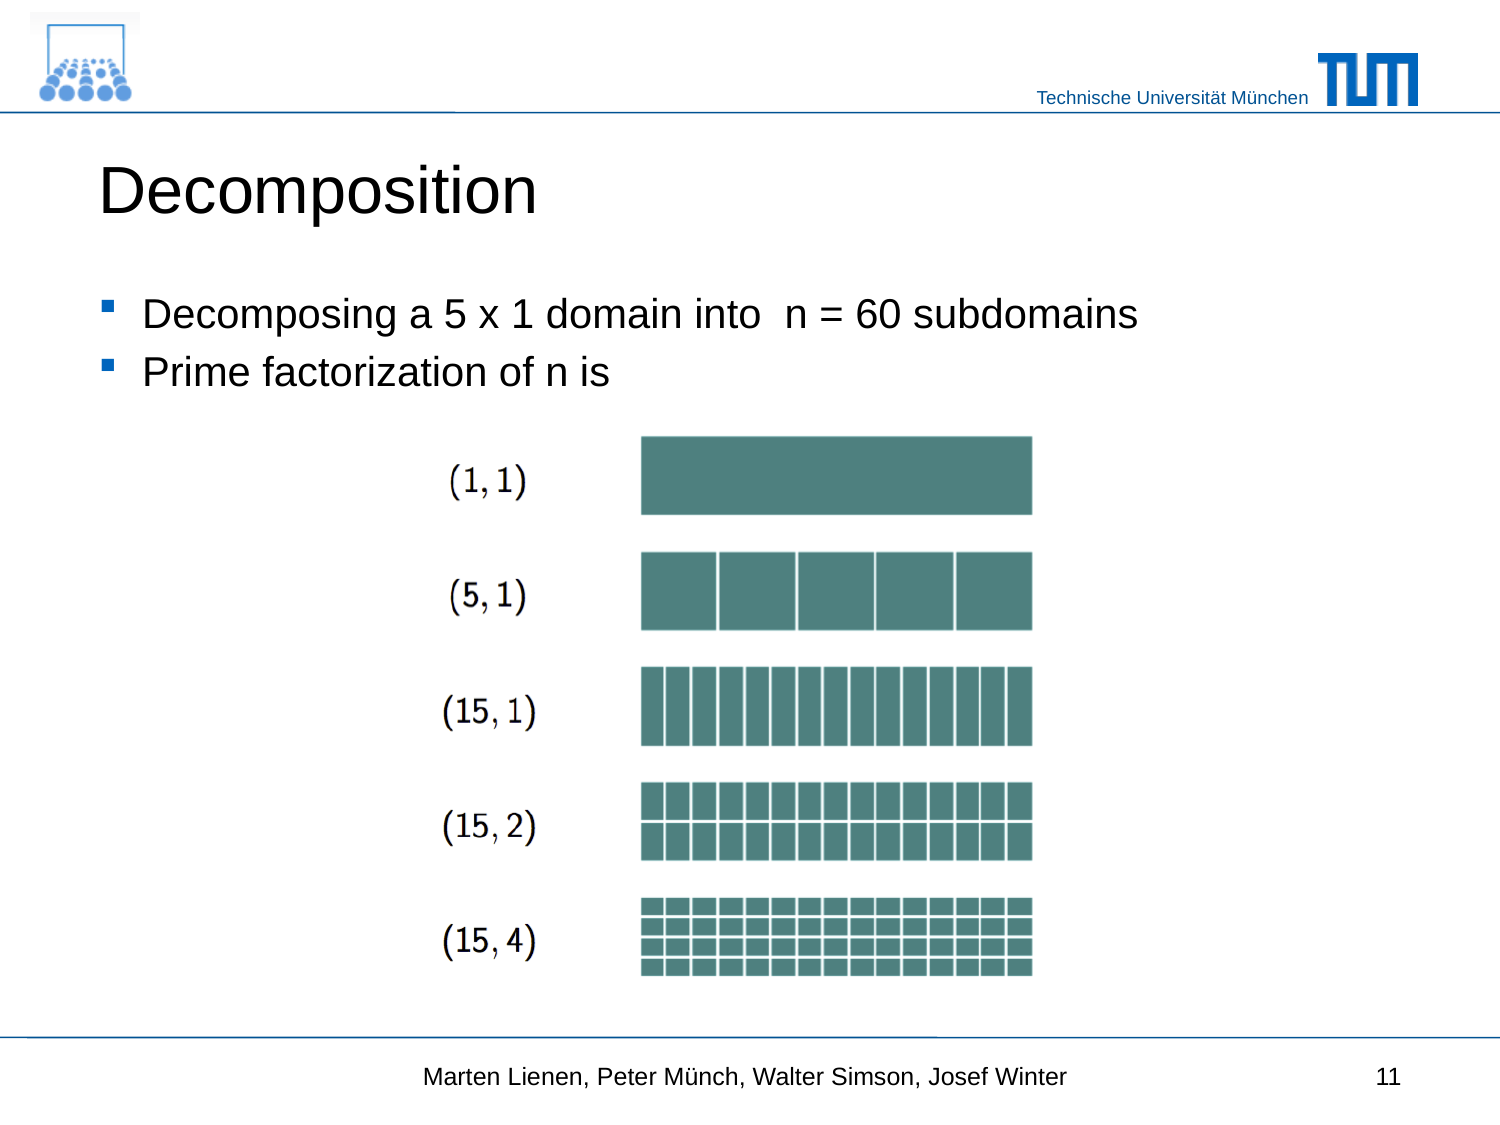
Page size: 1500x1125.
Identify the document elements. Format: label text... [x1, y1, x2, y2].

picture [1318, 53, 1418, 106]
slide_number 11 [1219, 1049, 1417, 1101]
picture [30, 12, 140, 116]
title Decomposition [83, 139, 1417, 239]
picture [401, 409, 1098, 1015]
footer Marten Lienen, Peter Münch, Walter Simson, Josef Winter [325, 1049, 1174, 1101]
